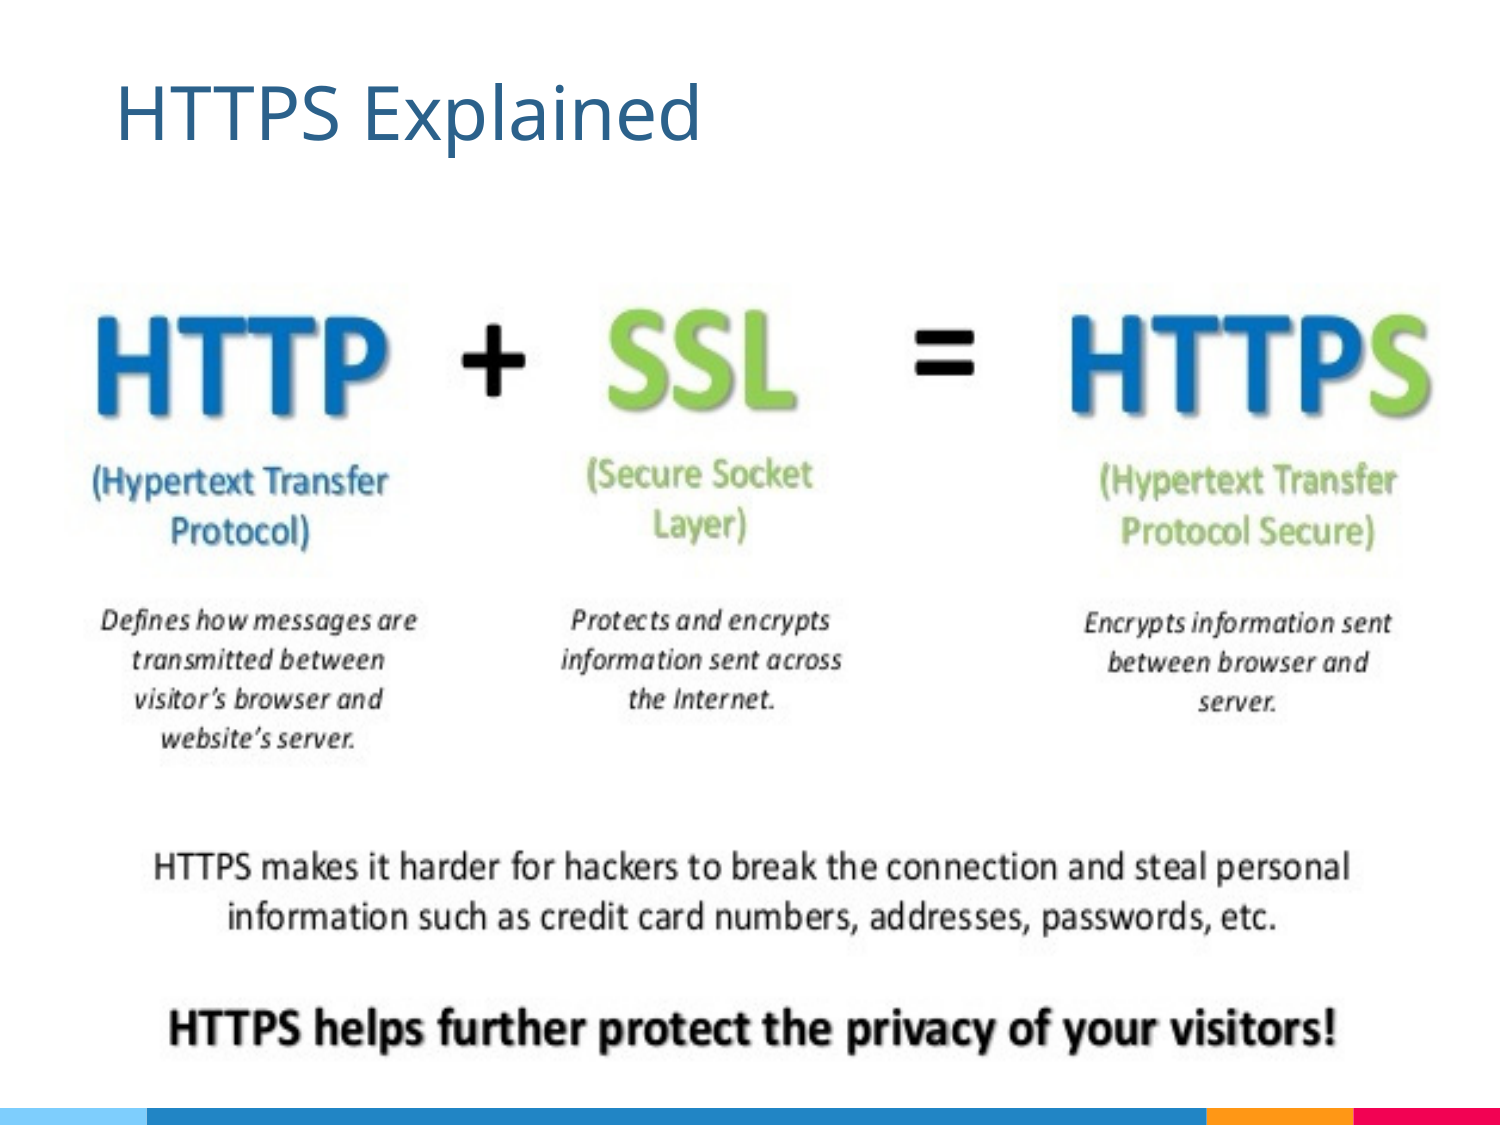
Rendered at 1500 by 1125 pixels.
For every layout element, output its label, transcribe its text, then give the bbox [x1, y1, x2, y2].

title HTTPS Explained [99, 50, 1161, 193]
picture [1, 212, 1492, 1104]
